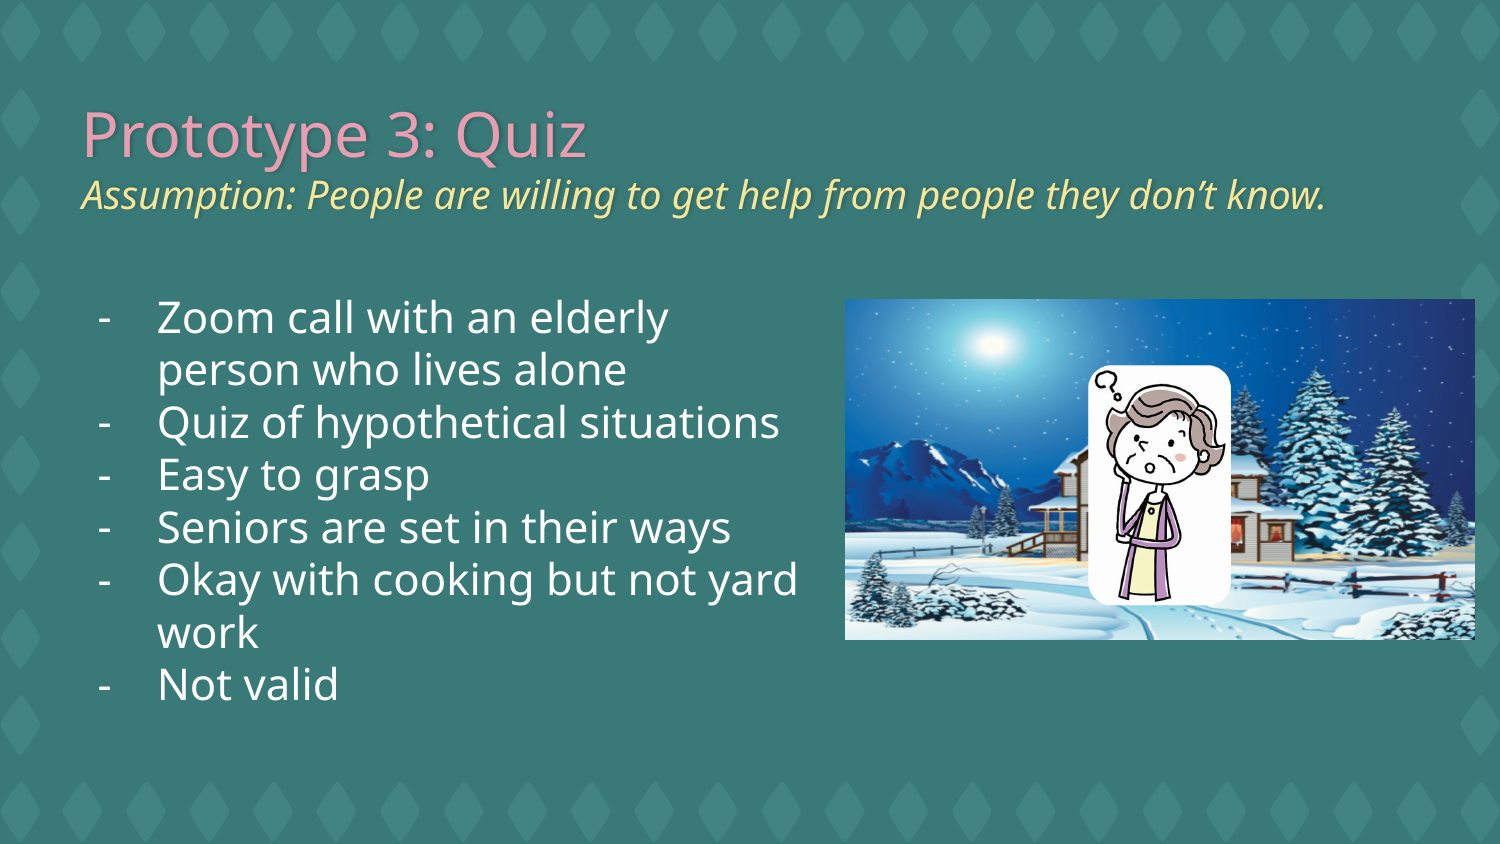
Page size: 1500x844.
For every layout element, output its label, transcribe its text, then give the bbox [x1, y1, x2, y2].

title Prototype 3: Quiz Assumption: People are willing to get help from people they don’t know. [66, 79, 1427, 275]
list Zoom call with an elderly person who lives alone Quiz of hypothetical situations Easy to grasp Seniors are set in their ways Okay with cooking but not yard work Not valid [66, 274, 821, 733]
picture [845, 299, 1476, 640]
